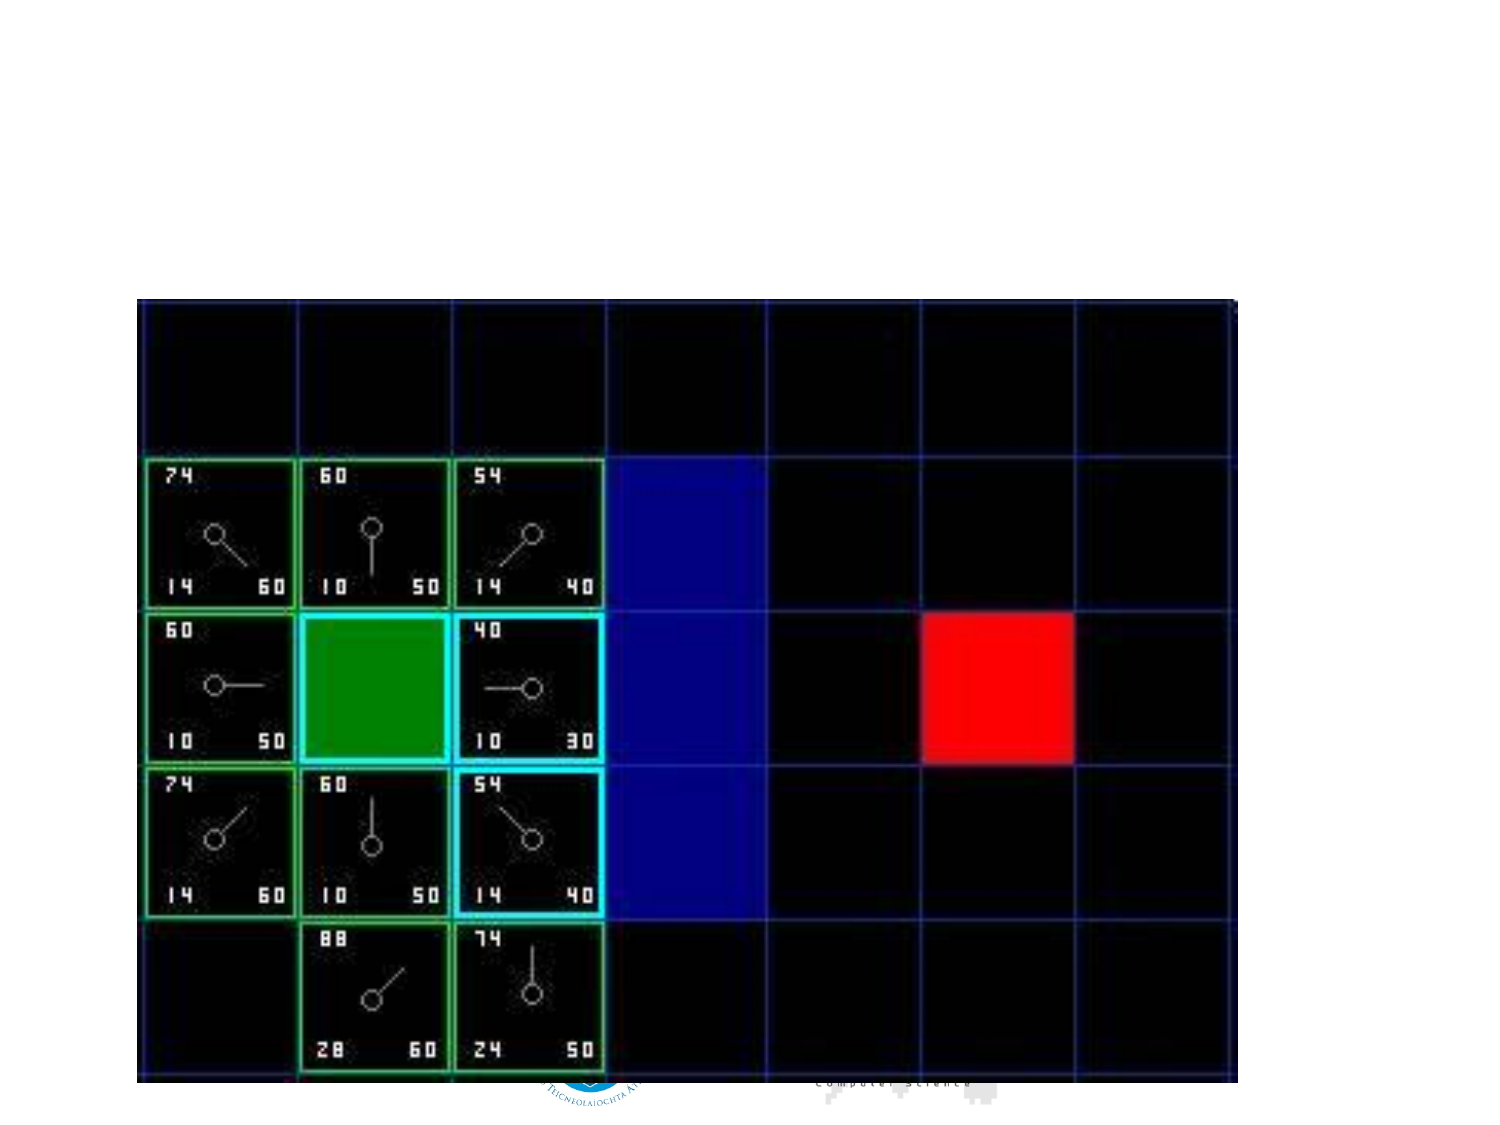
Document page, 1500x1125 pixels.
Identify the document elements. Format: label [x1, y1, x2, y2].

picture [137, 299, 1238, 1125]
